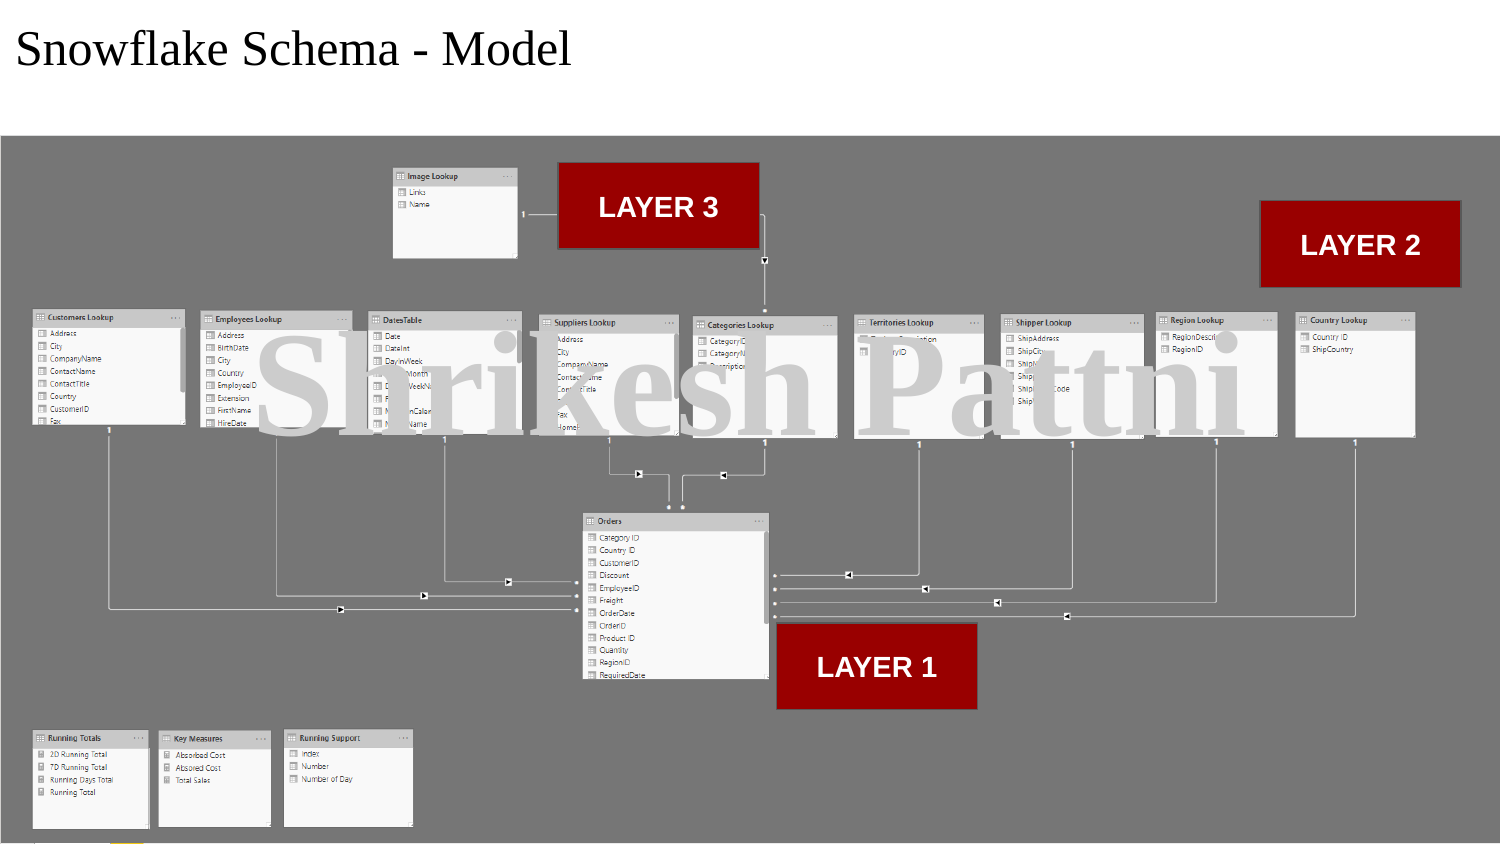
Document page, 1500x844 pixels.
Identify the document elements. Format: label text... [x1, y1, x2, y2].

picture [0, 134, 1500, 844]
text_box Snowflake Schema - Model [0, 0, 956, 71]
